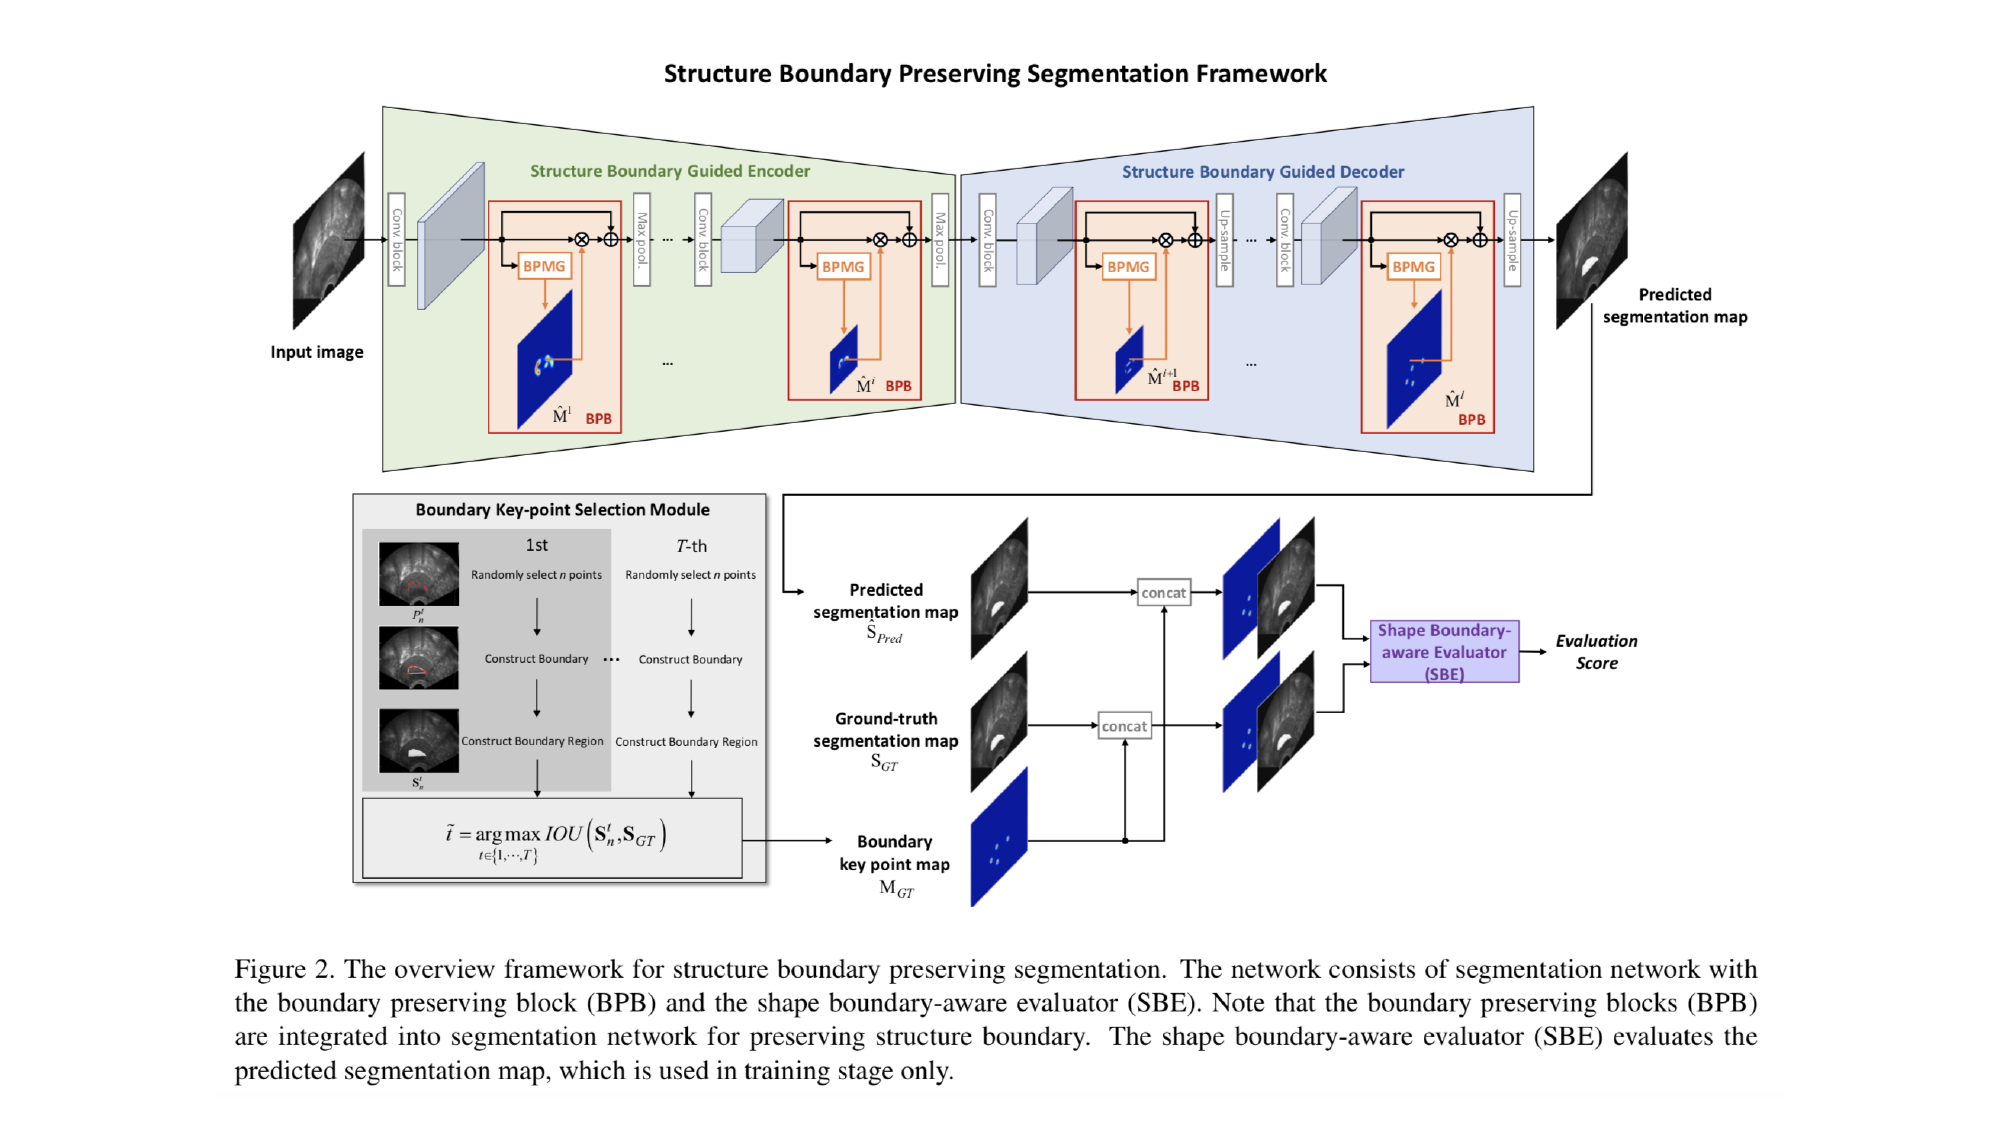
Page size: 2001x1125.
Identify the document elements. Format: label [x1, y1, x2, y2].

picture [209, 27, 1791, 1098]
